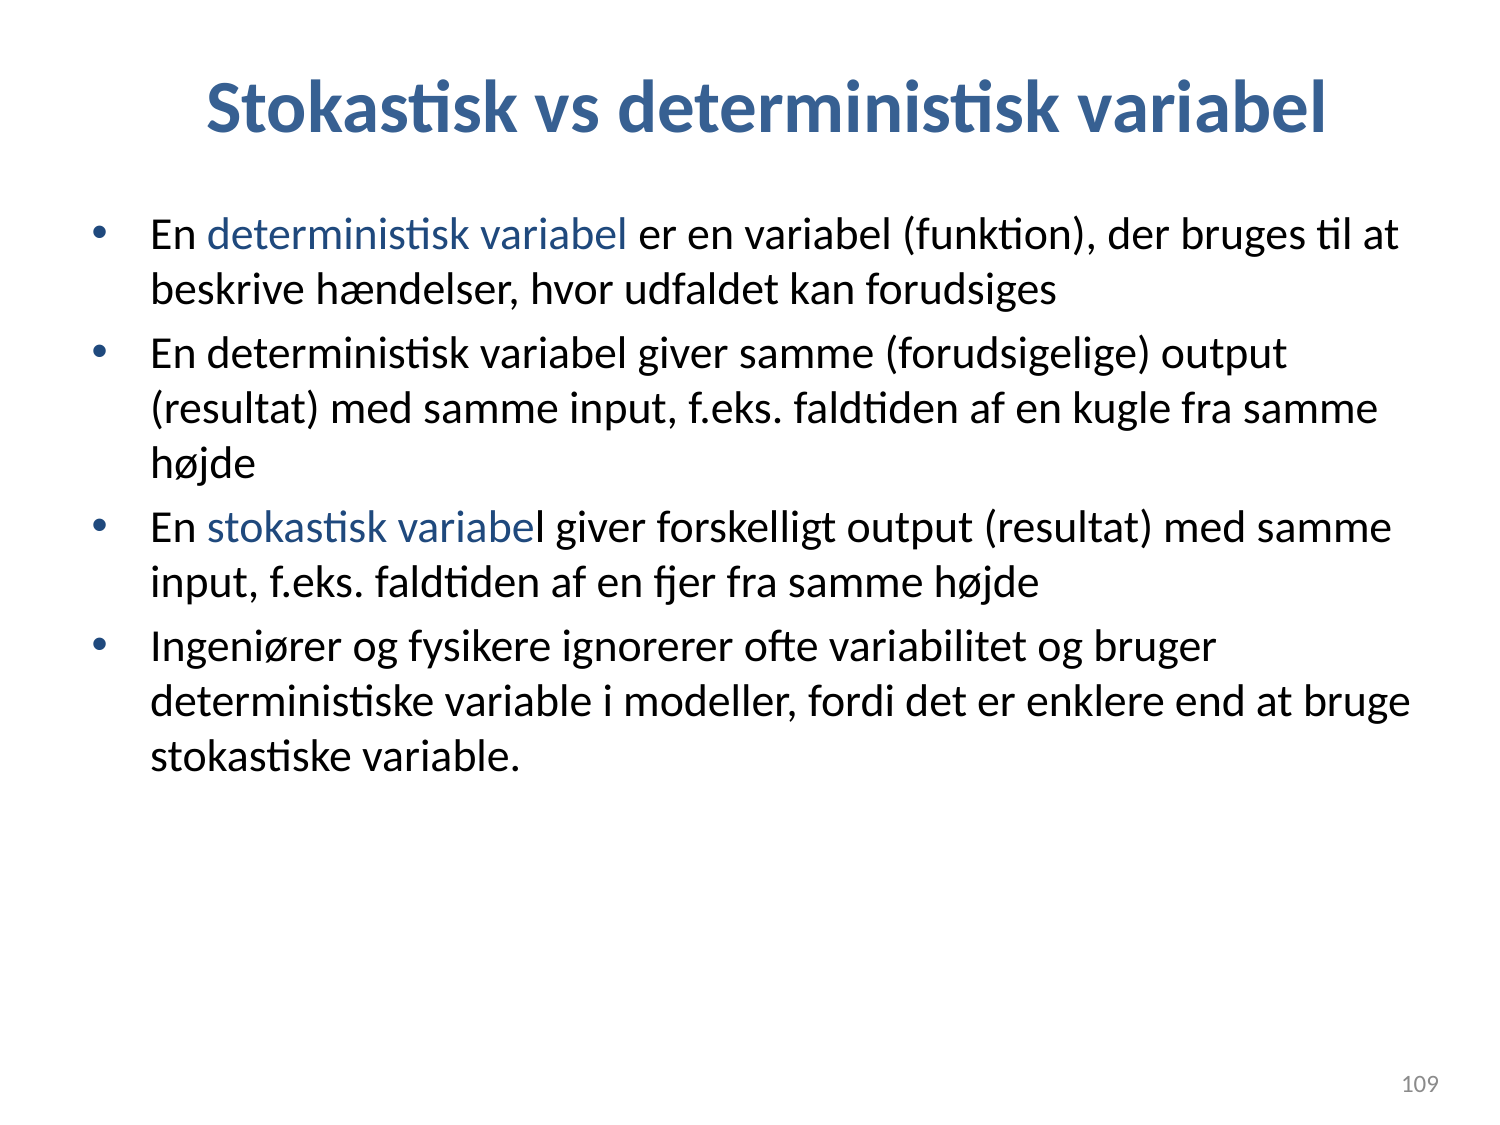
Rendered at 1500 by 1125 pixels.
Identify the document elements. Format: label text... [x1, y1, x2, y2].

title Stokastisk vs deterministisk variabel [76, 45, 1459, 161]
slide_number 109 [1104, 1058, 1455, 1107]
list En deterministisk variabel er en variabel (funktion), der bruges til at beskrive hændelser, hvor udfaldet kan forudsiges En deterministisk variabel giver samme (forudsigelige) output (resultat) med samme input, f.eks. faldtiden af en kugle fra samme højde En stokastisk variabel giver forskelligt output (resultat) med samme input, f.eks. faldtiden af en fjer fra samme højde Ingeniører og fysikere ignorerer ofte variabilitet og bruger deterministiske variable i modeller, fordi det er enklere end at bruge stokastiske variable. [76, 196, 1459, 1106]
